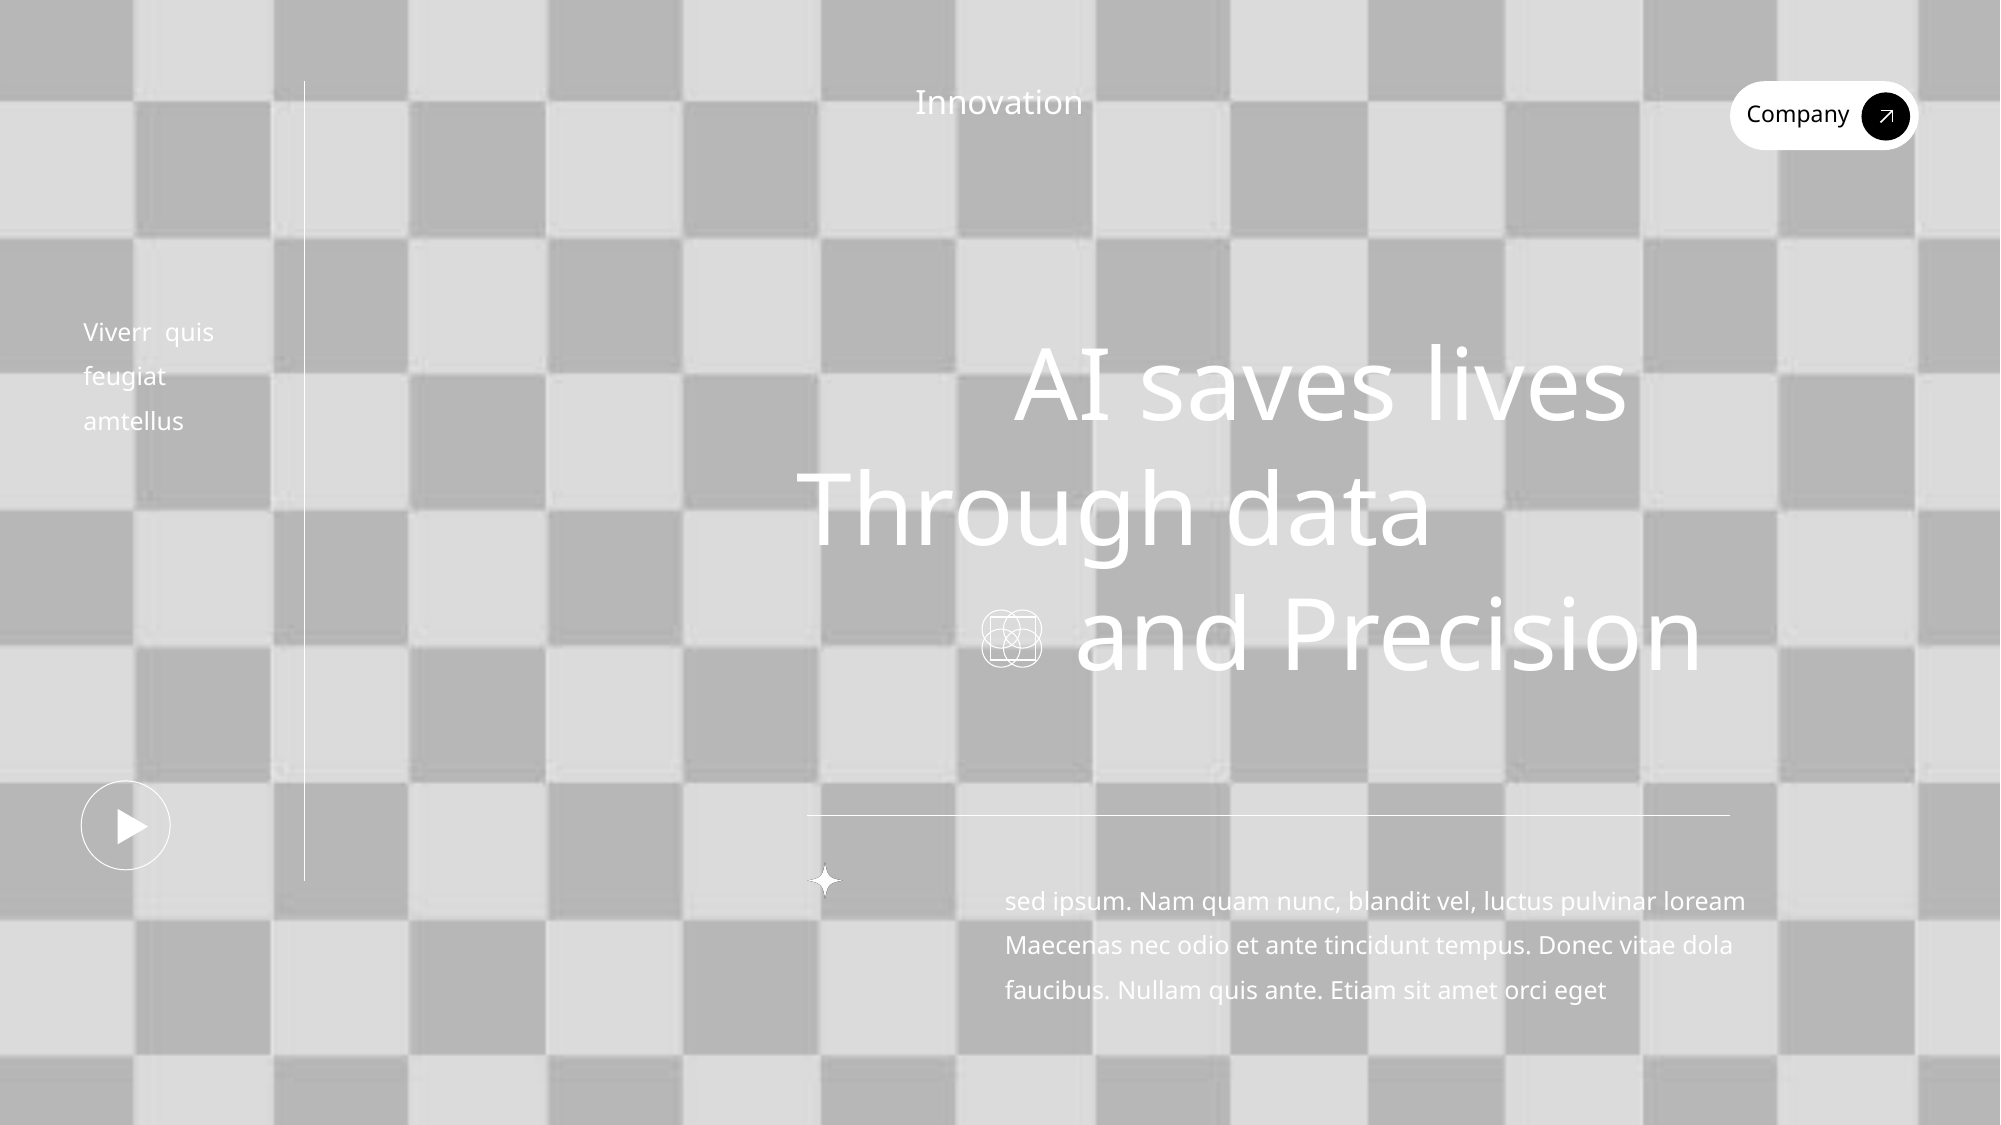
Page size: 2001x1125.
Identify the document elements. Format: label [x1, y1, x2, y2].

text_box [982, 609, 1042, 668]
picture [0, 0, 2000, 1125]
text_box [81, 780, 171, 870]
text_box [1730, 81, 1919, 151]
